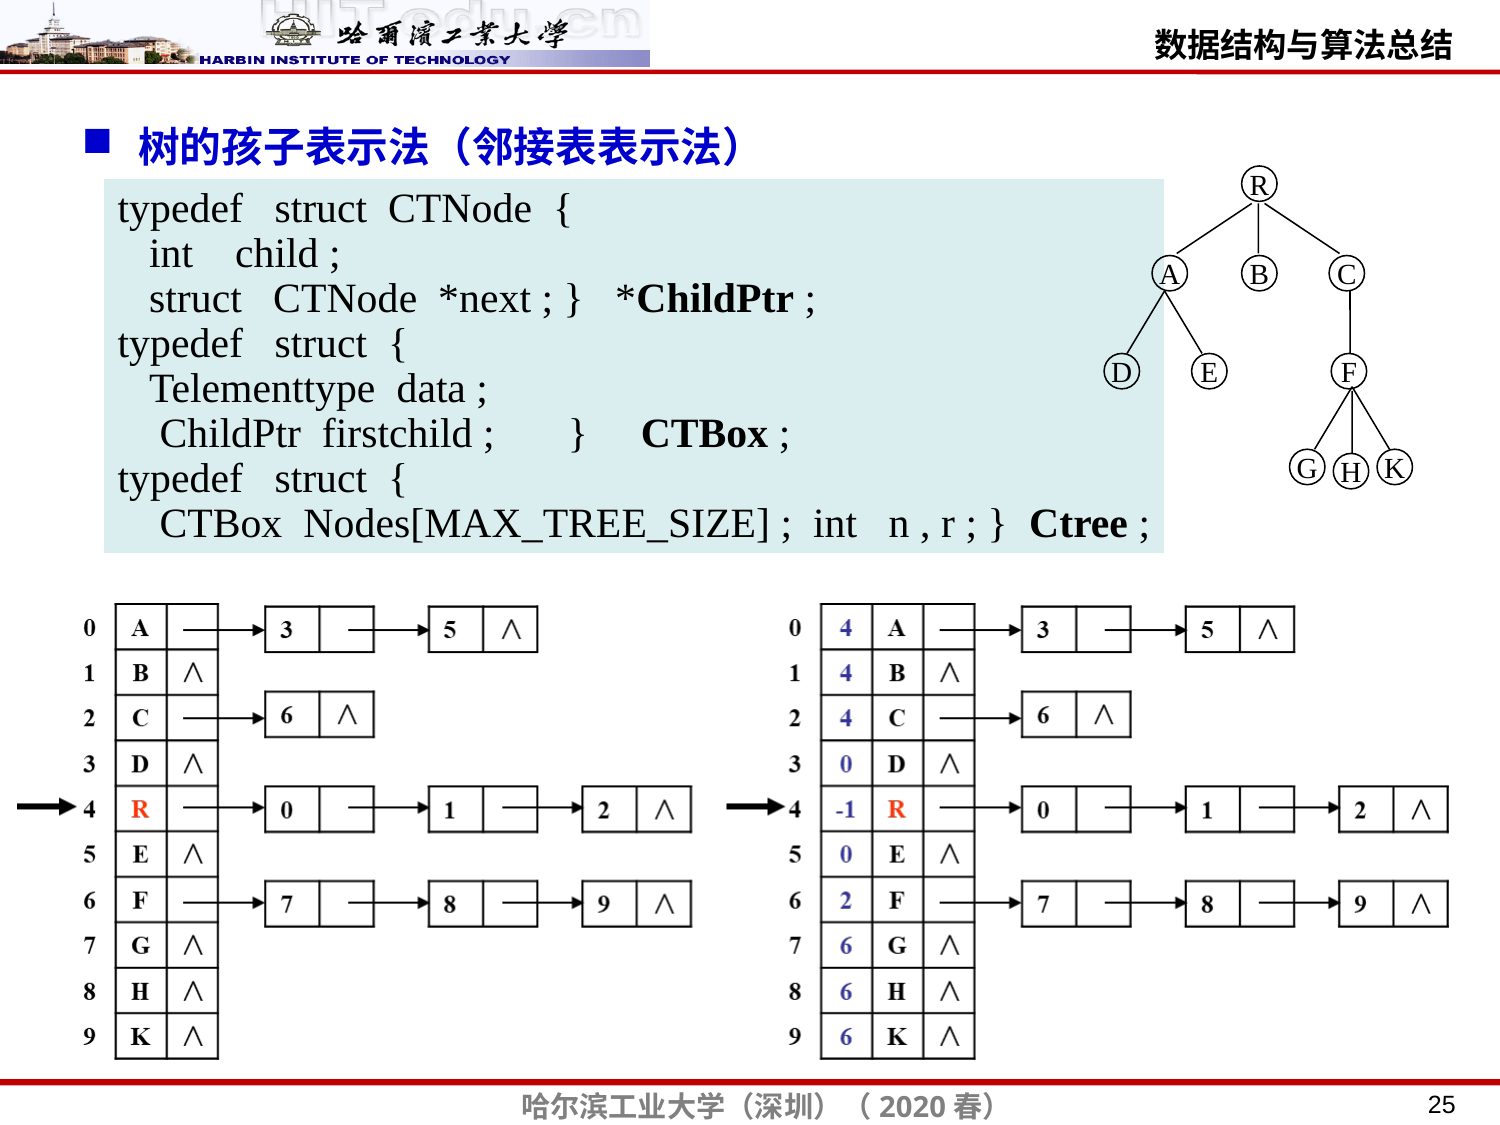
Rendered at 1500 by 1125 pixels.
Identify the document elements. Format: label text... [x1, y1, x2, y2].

text_box typedef struct CTNode { int child ; struct CTNode *next ; } *ChildPtr ; typedef struct { Telementtype data ; ChildPtr firstchild ; } CTBox ; typedef struct { CTBox Nodes[MAX_TREE_SIZE] ; int n , r ; } Ctree ; [102, 178, 1166, 554]
picture [17, 602, 1451, 1066]
picture [0, 0, 650, 67]
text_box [1103, 165, 1413, 490]
text_box 树的孩子表示法（邻接表表示法） [67, 113, 780, 179]
